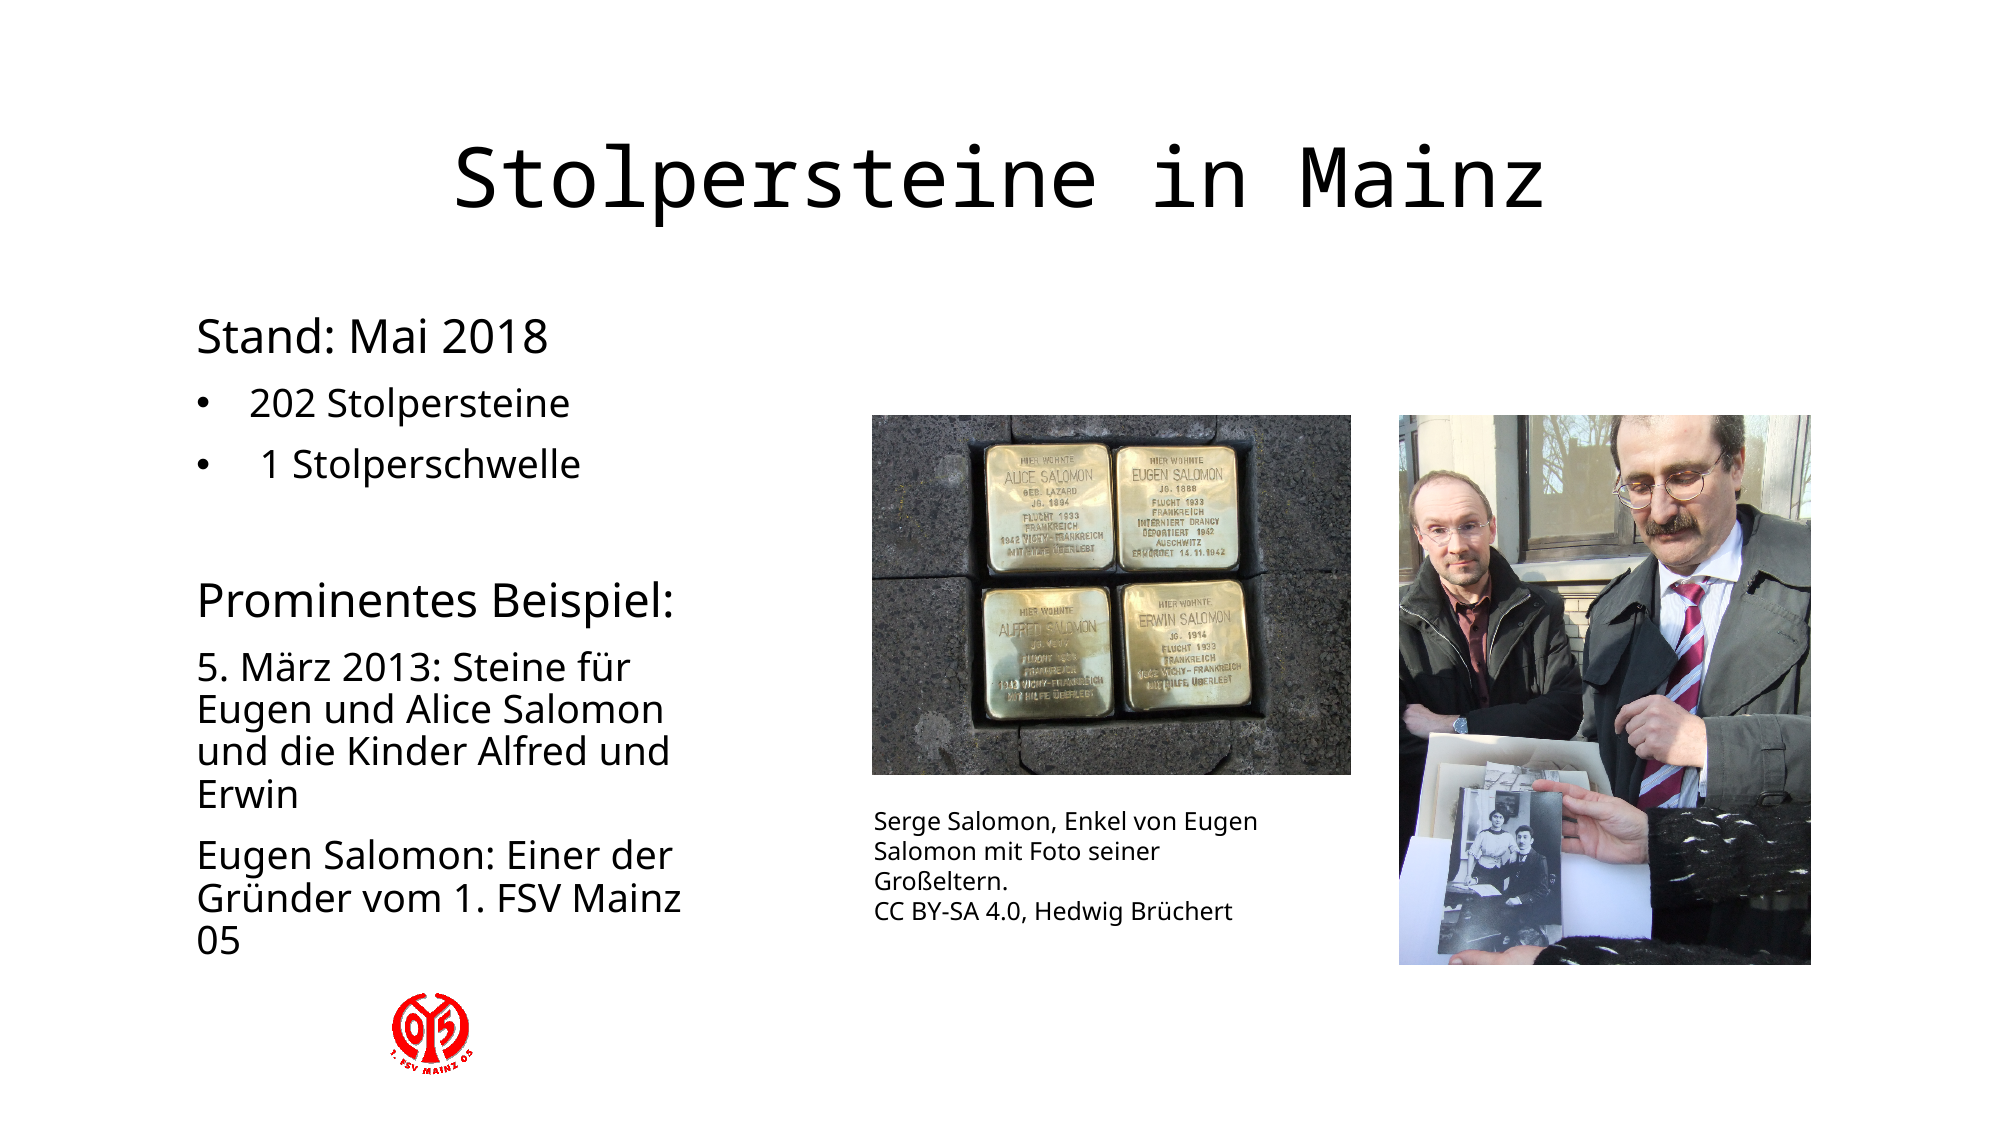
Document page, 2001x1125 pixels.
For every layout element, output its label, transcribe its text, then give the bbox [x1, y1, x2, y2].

text_box Serge Salomon, Enkel von Eugen Salomon mit Foto seiner Großeltern. CC BY-SA 4.0, Hedwig Brüchert [859, 797, 1294, 963]
picture [1398, 415, 1811, 965]
title Stolpersteine in Mainz [249, 96, 1750, 234]
picture [872, 415, 1351, 775]
picture [389, 992, 473, 1076]
subtitle Stand: Mai 2018 202 Stolpersteine 1 Stolperschwelle Prominentes Beispiel: 5. März 2013: Steine für Eugen und Alice Salomon und die Kinder Alfred und Erwin Eugen Salomon: Einer der Gründer vom 1. FSV Mainz 05 [181, 305, 729, 974]
